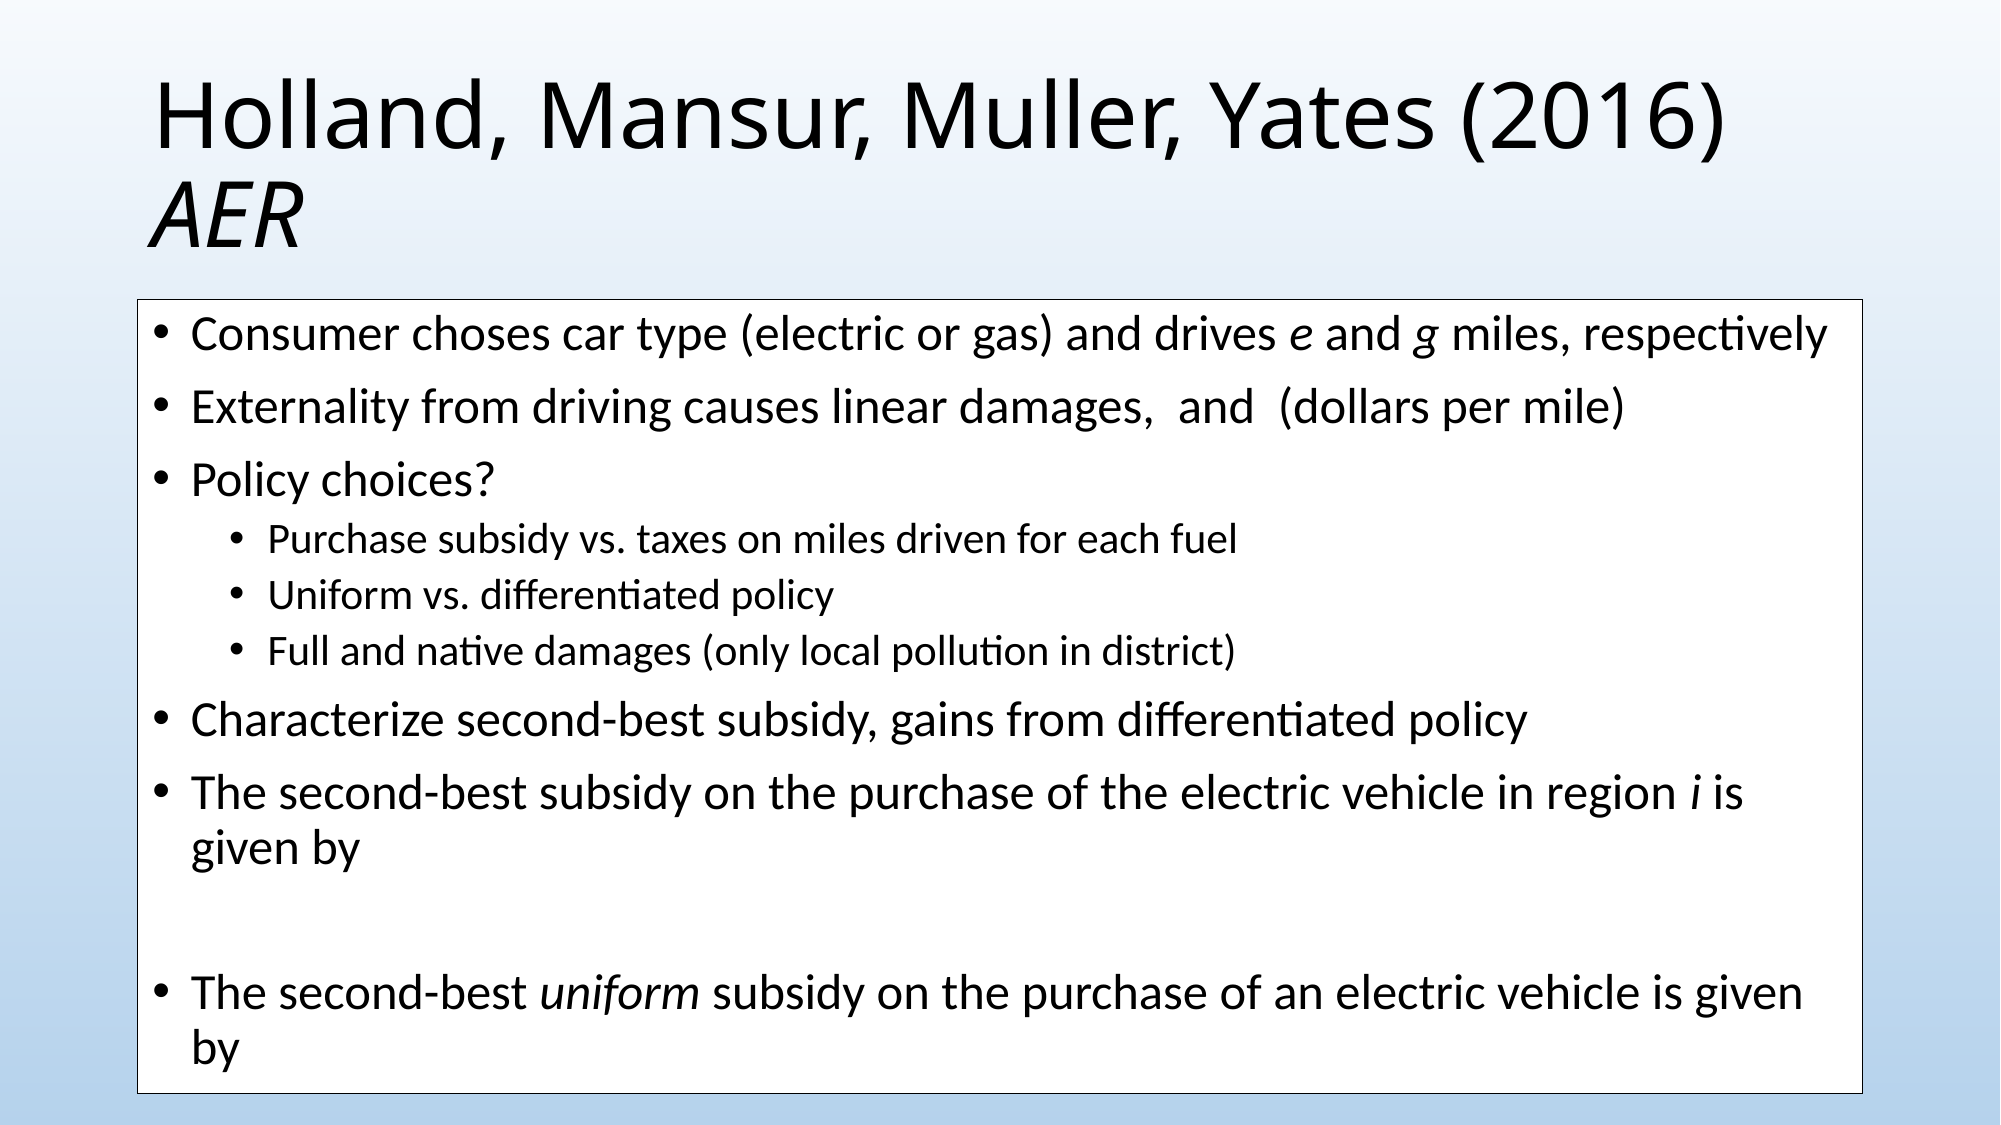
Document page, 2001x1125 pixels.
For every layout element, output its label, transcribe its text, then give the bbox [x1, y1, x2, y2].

title Holland, Mansur, Muller, Yates (2016) AER [137, 59, 1863, 278]
